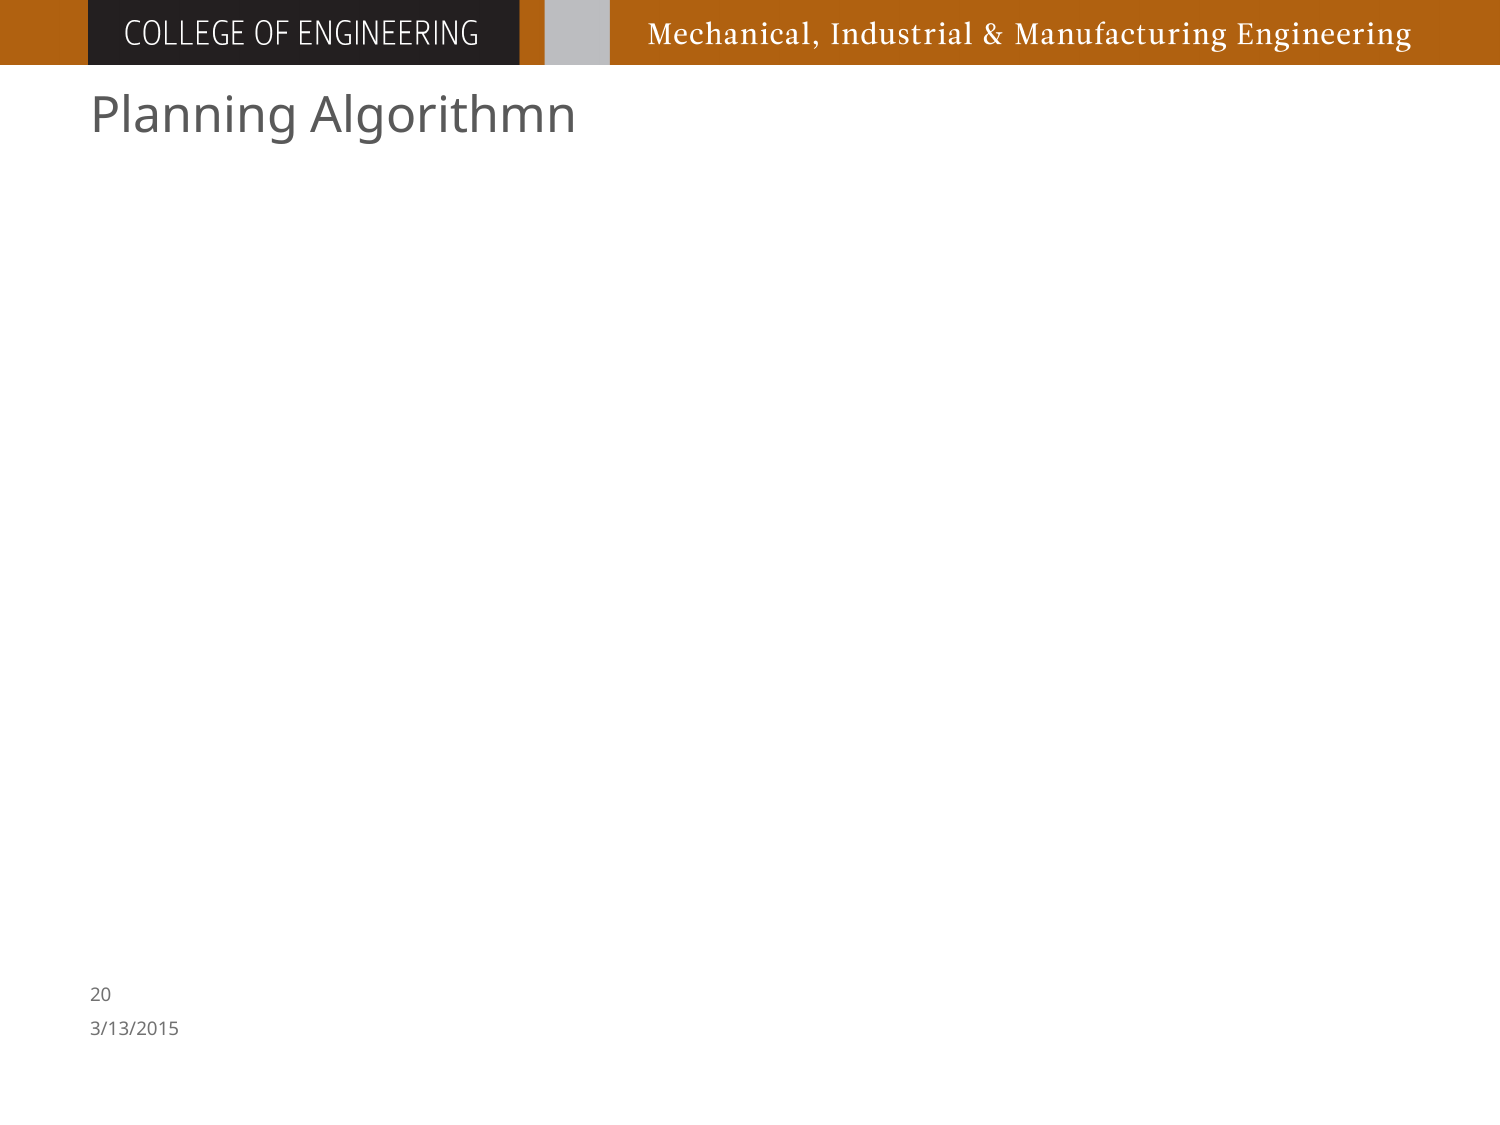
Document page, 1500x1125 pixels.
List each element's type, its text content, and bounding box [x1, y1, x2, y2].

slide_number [75, 1012, 375, 1043]
slide_number 19 [75, 982, 135, 1013]
title Planning Algorithmn [75, 75, 1425, 188]
picture [0, 0, 1500, 65]
